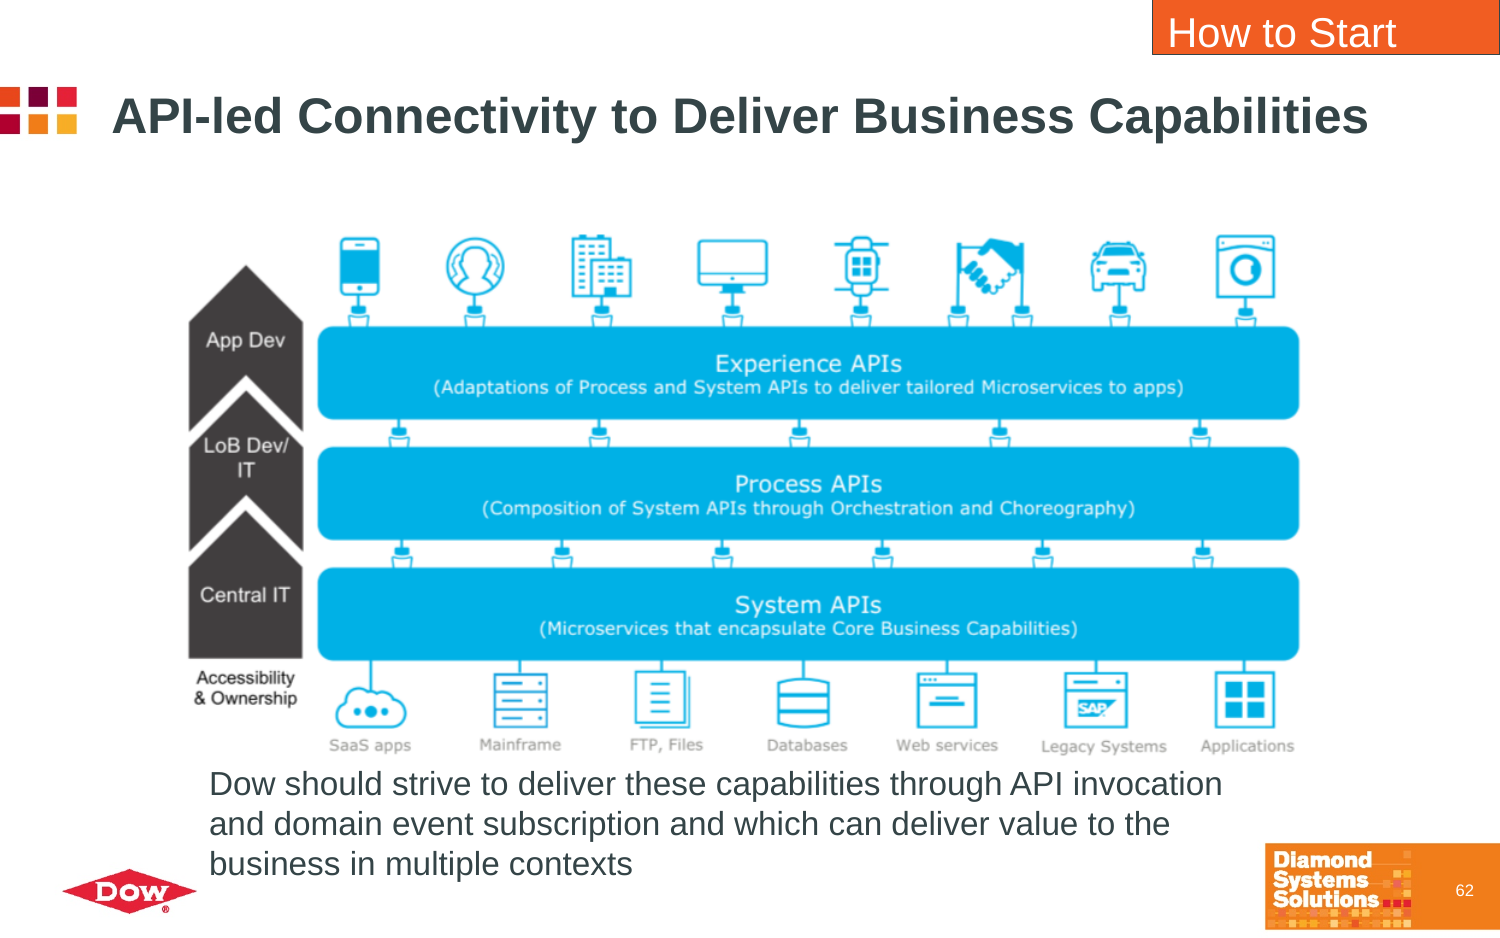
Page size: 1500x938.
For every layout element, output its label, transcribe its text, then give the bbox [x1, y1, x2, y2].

text_box Dow should strive to deliver these capabilities through API invocation and domain event subscription and which can deliver value to the business in multiple contexts [194, 778, 1289, 890]
slide_number 62 [1426, 880, 1475, 900]
picture [0, 0, 1500, 938]
title API-led Connectivity to Deliver Business Capabilities [110, 87, 1462, 159]
text_box How to Start [1152, 0, 1500, 55]
